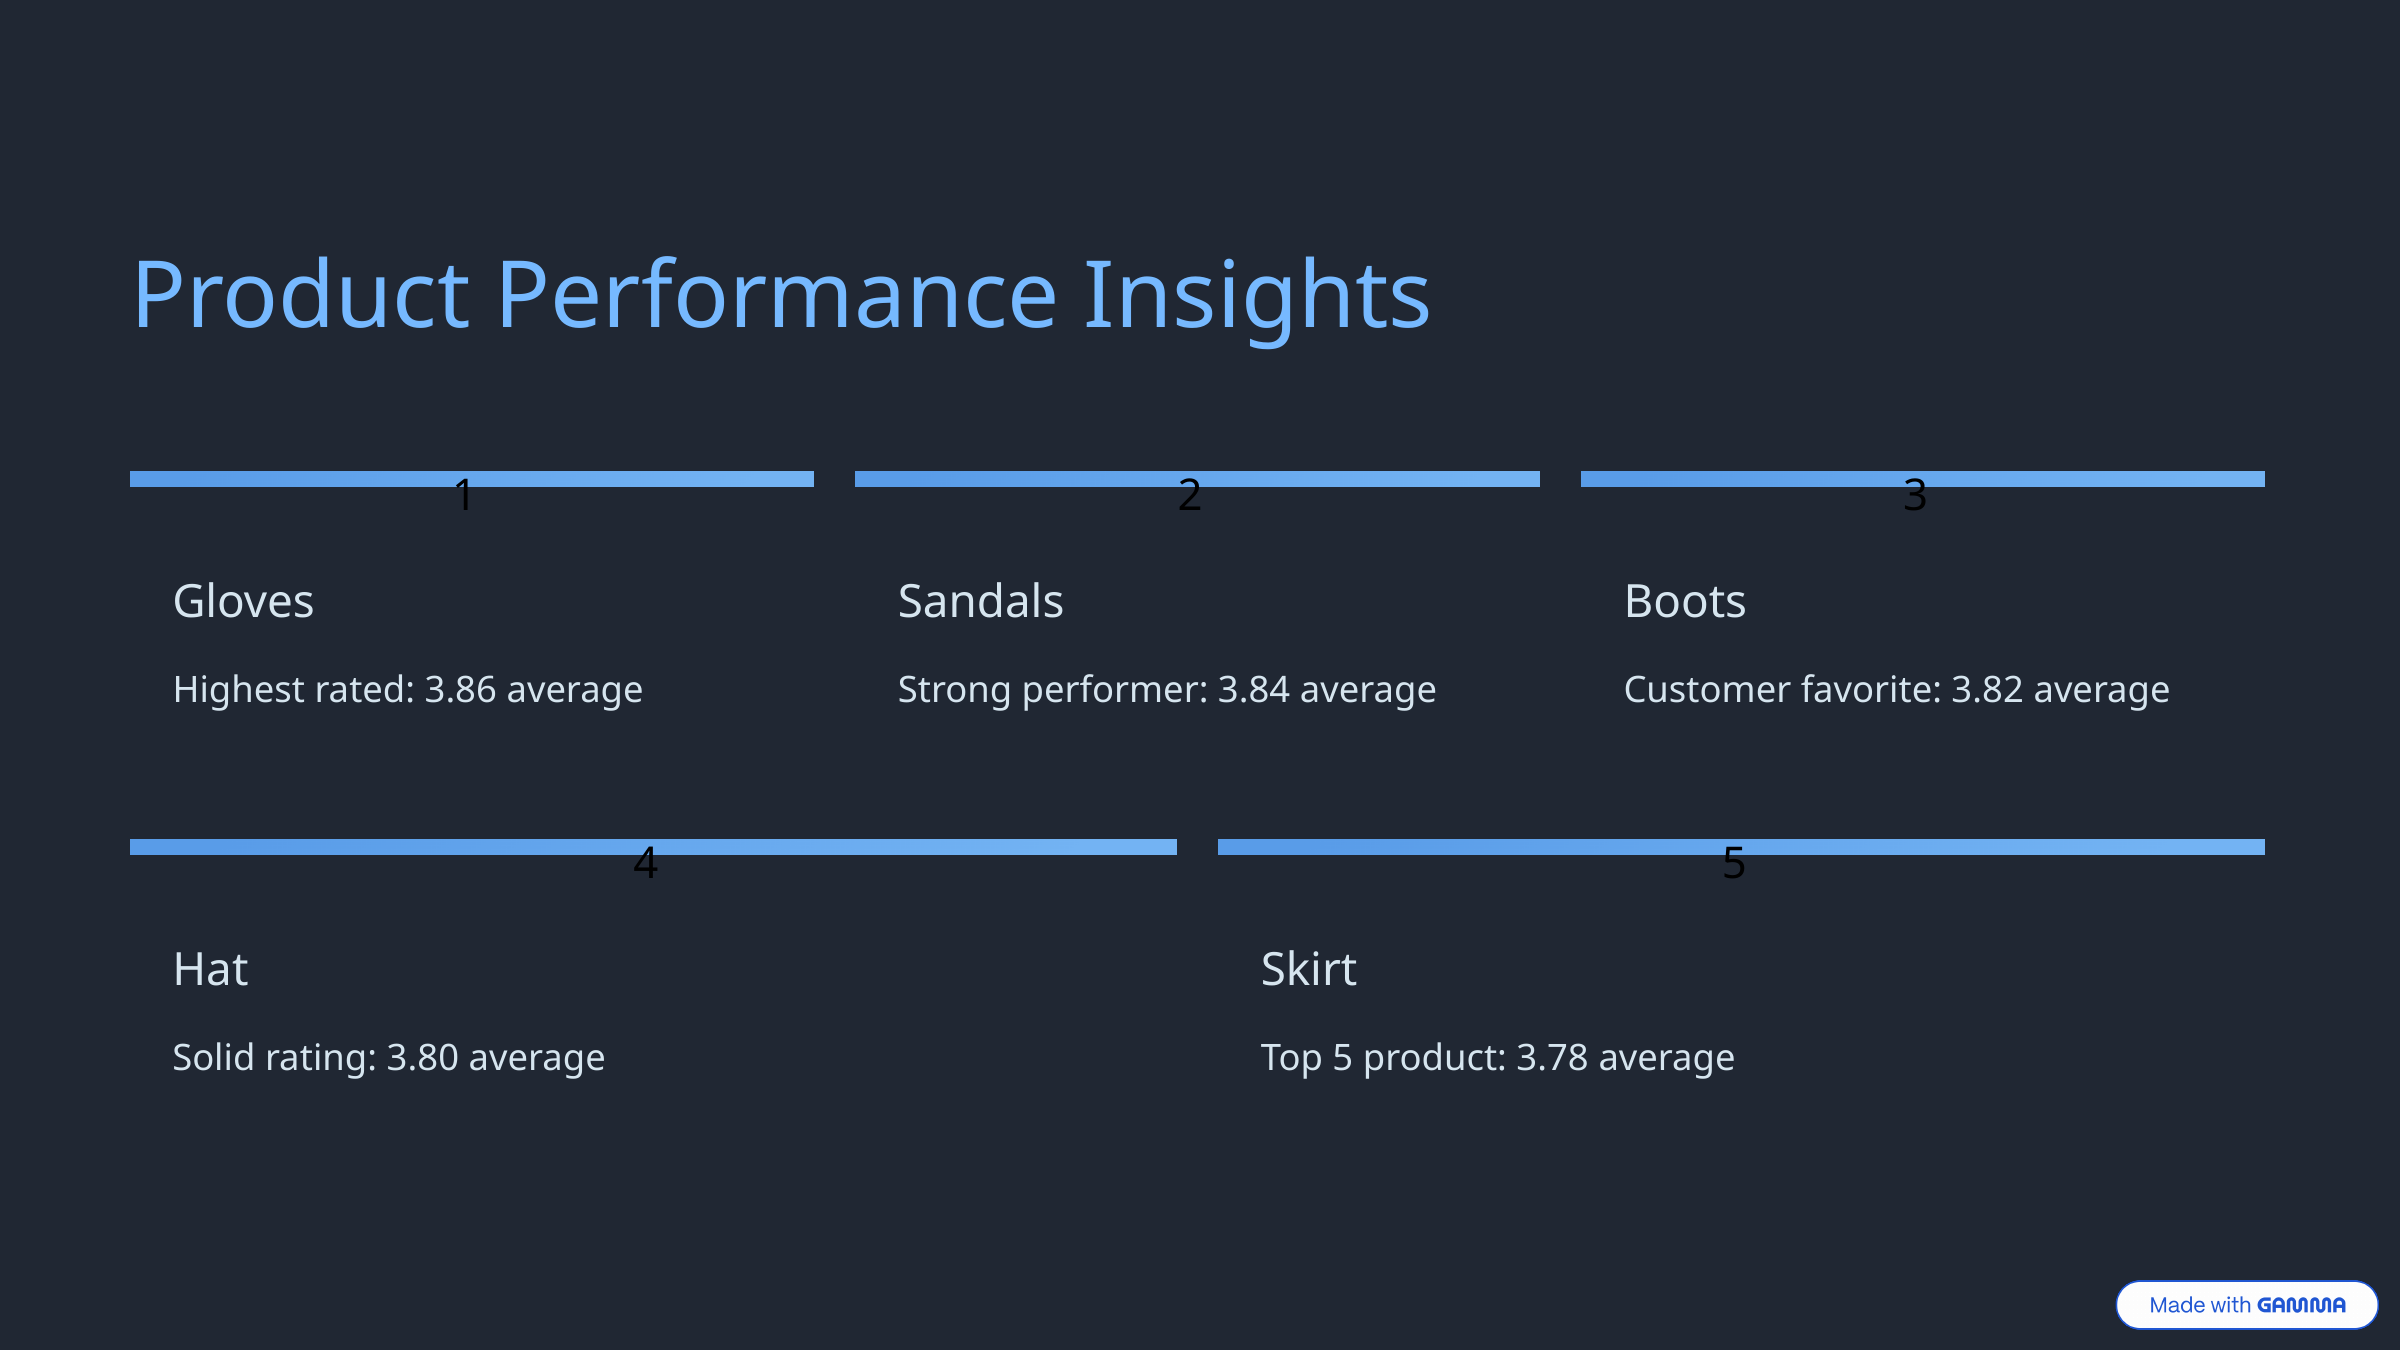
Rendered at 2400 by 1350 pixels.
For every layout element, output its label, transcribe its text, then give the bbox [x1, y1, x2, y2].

text_box Sandals [897, 569, 1363, 628]
text_box [855, 492, 1545, 752]
text_box [130, 860, 1182, 1120]
text_box Customer favorite: 3.82 average [1623, 649, 2228, 710]
text_box [1218, 860, 2270, 1120]
picture [855, 420, 1545, 533]
text_box Top 5 product: 3.78 average [1260, 1018, 2228, 1078]
text_box Boots [1623, 569, 2089, 628]
picture [130, 788, 1182, 901]
text_box Product Performance Insights [130, 230, 1445, 347]
text_box Solid rating: 3.80 average [172, 1018, 1140, 1078]
text_box Highest rated: 3.86 average [172, 649, 777, 710]
picture [130, 420, 819, 533]
text_box Hat [172, 937, 638, 996]
text_box Skirt [1260, 937, 1726, 996]
text_box [130, 492, 819, 752]
picture [2106, 1271, 2389, 1339]
text_box Strong performer: 3.84 average [897, 649, 1502, 710]
picture [1581, 420, 2270, 533]
picture [1218, 788, 2270, 901]
text_box Gloves [172, 569, 638, 628]
text_box [1581, 492, 2270, 752]
